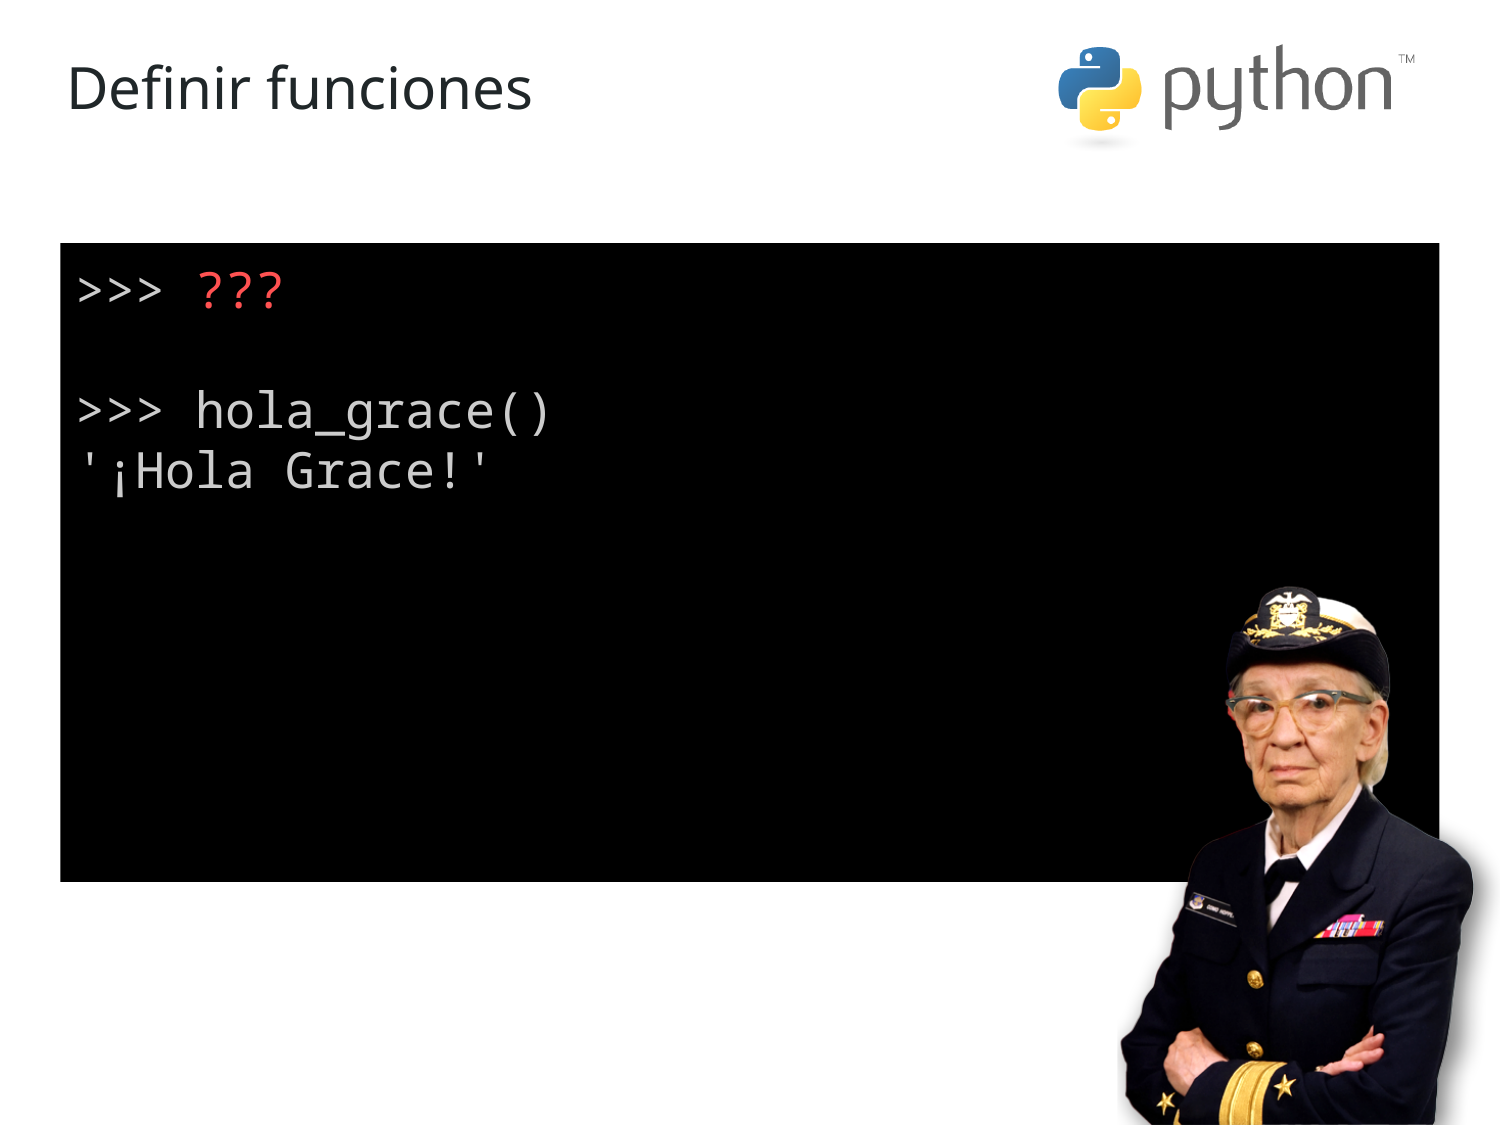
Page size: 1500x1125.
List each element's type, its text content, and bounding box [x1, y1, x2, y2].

picture [1117, 522, 1500, 1125]
picture [999, 22, 1450, 175]
text_box >>> ??? >>> hola_grace() '¡Hola Grace!' [60, 243, 1440, 882]
title Definir funciones [51, 36, 994, 162]
